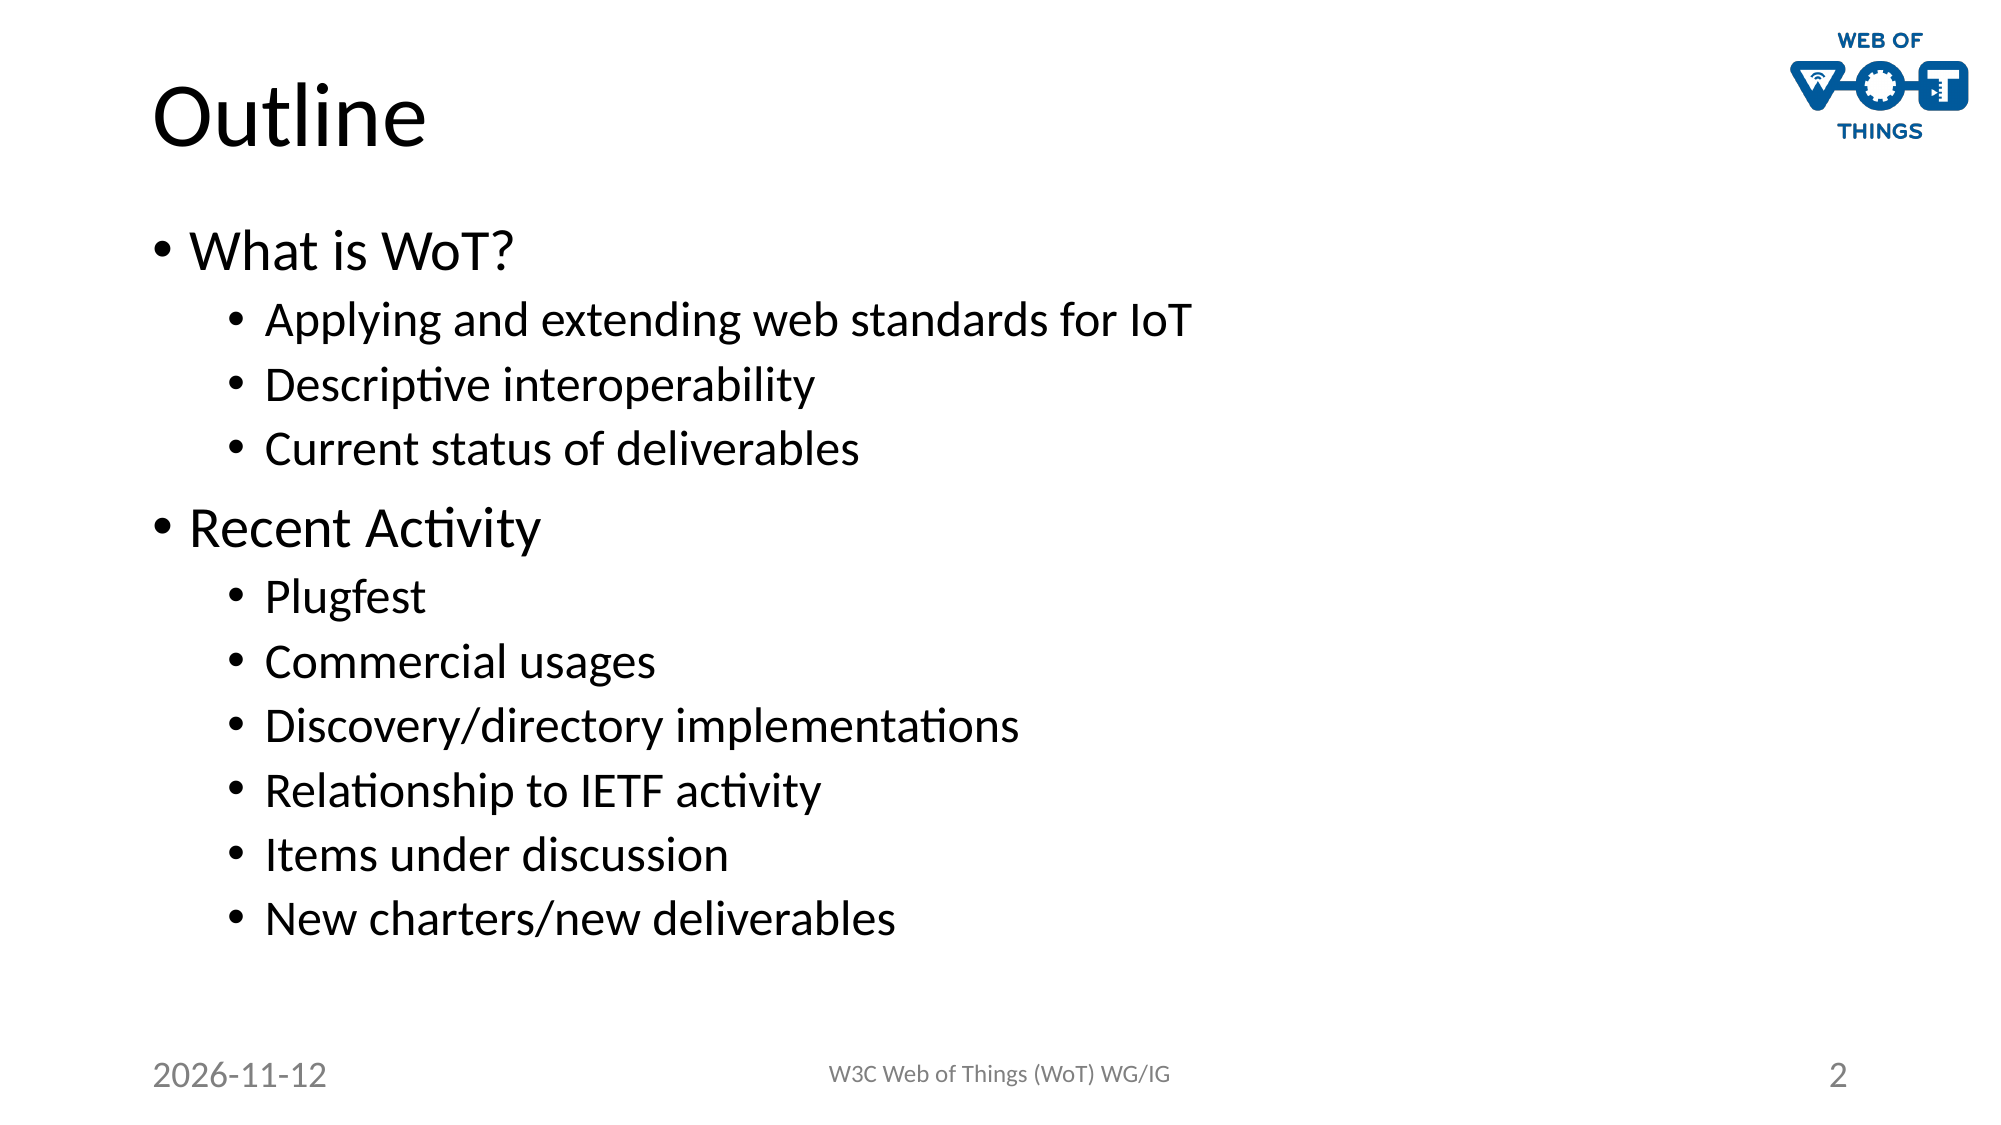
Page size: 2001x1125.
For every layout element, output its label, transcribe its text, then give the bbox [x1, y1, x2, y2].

footer W3C Web of Things (WoT) WG/IG [662, 1042, 1338, 1103]
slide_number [137, 1042, 588, 1103]
slide_number 2 [1412, 1042, 1863, 1103]
title Outline [137, 59, 1863, 212]
list What is WoT? Applying and extending web standards for IoT Descriptive interoperability Current status of deliverables Recent Activity Plugfest Commercial usages Discovery/directory implementations Relationship to IETF activity Items under discussion New charters/new deliverables [137, 212, 1863, 1014]
picture [1773, 22, 1985, 149]
